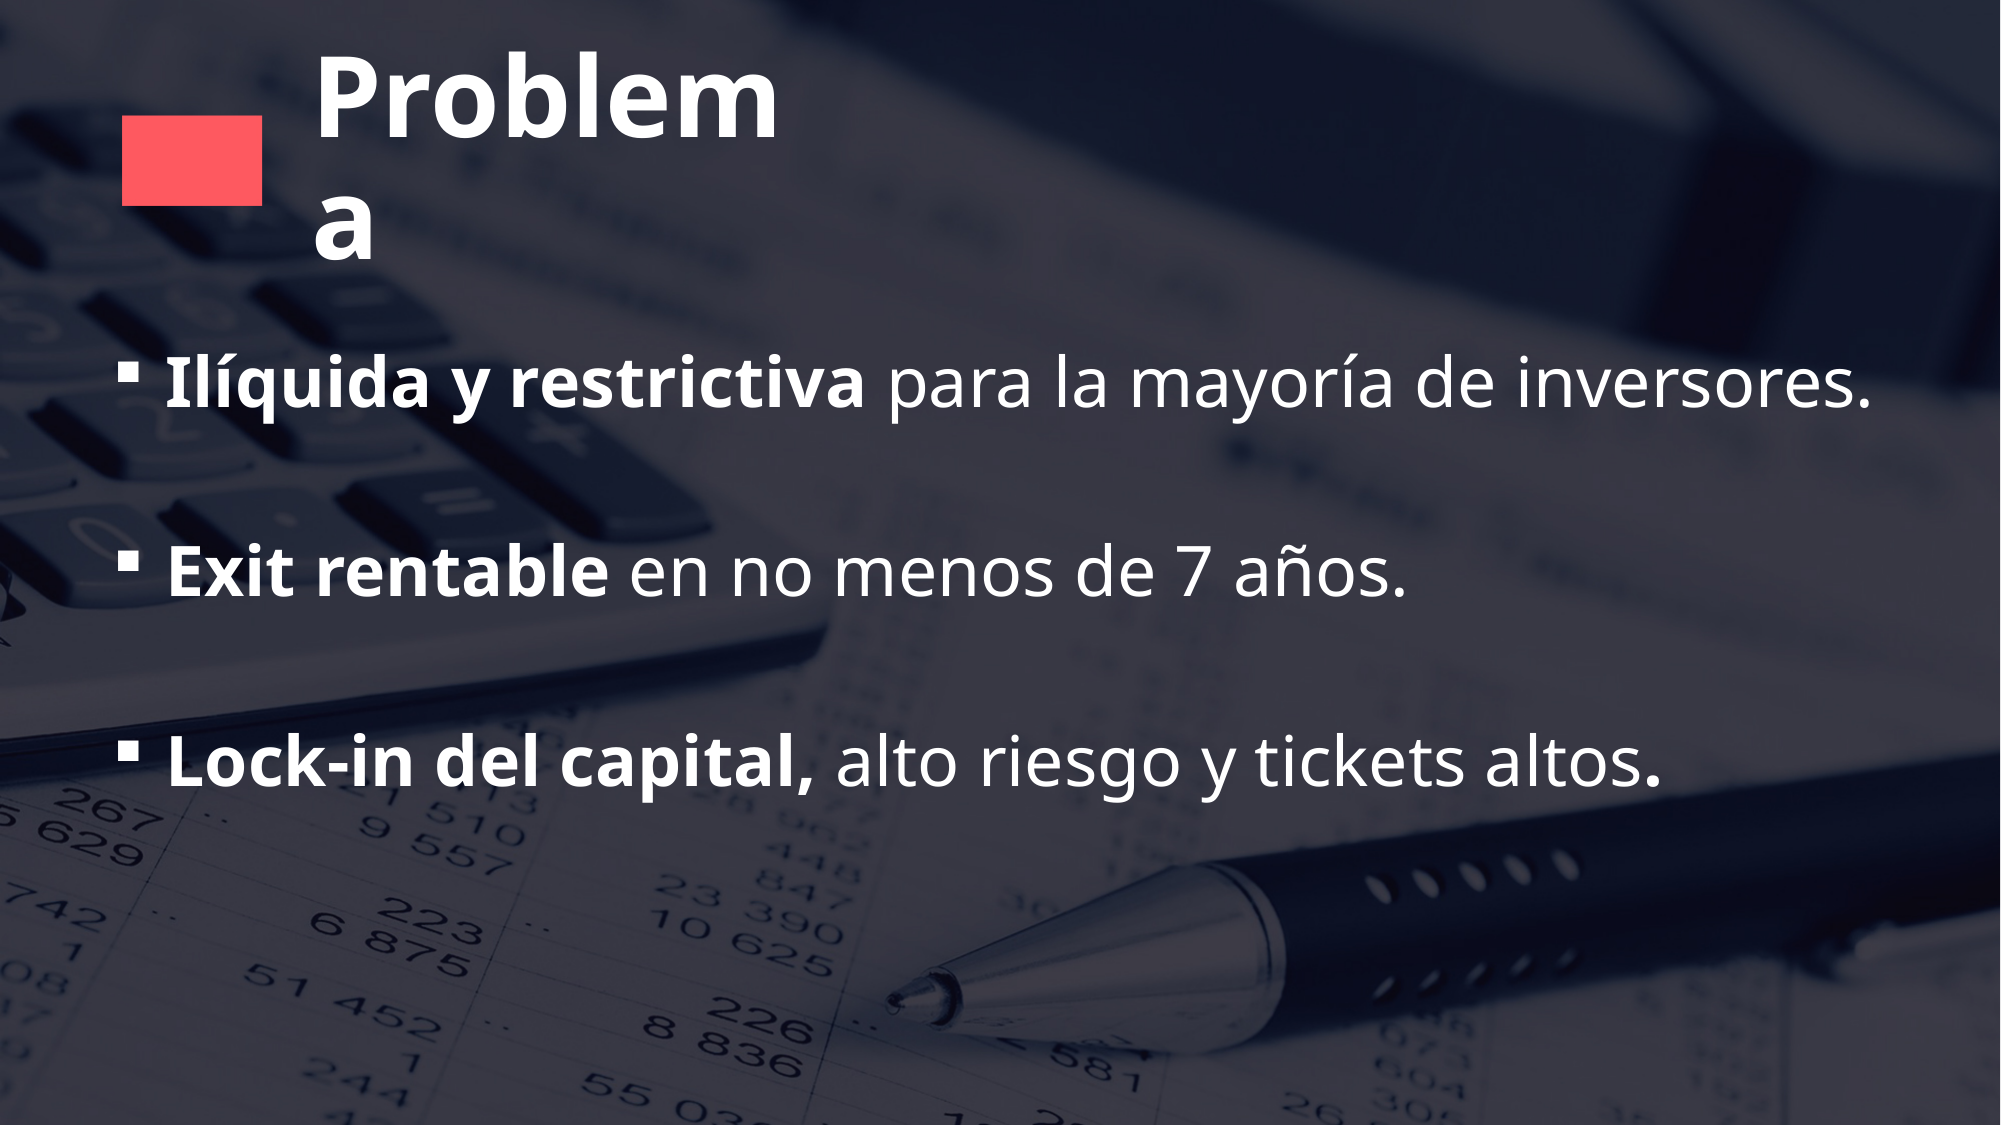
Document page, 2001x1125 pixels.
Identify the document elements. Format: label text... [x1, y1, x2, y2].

list Ilíquida y restrictiva para la mayoría de inversores. Exit rentable en no menos de 7 años. Lock-in del capital, alto riesgo y tickets altos. [97, 339, 1903, 855]
title Problema [296, 118, 818, 206]
picture [0, 0, 2001, 1125]
